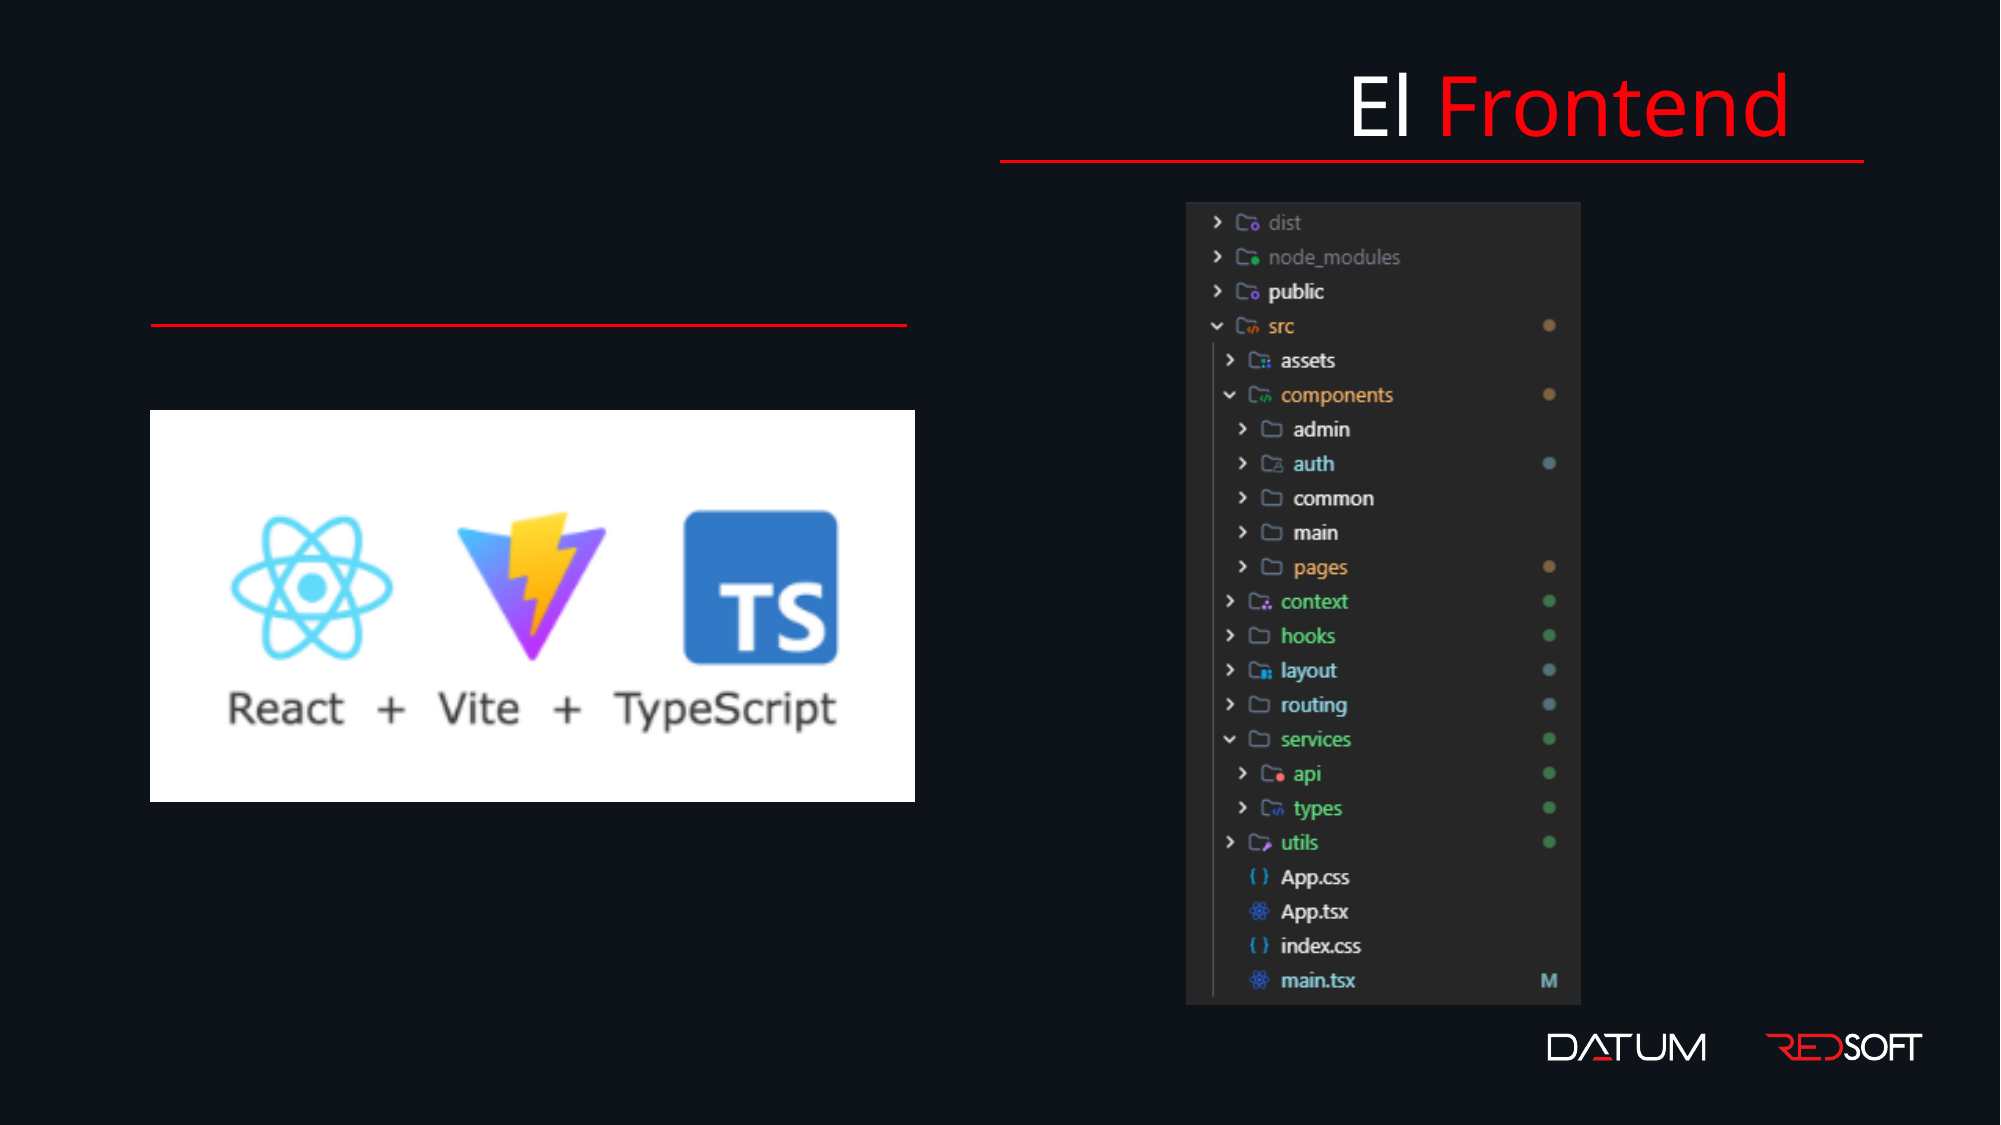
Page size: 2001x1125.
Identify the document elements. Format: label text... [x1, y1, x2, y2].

picture [1186, 202, 1946, 1090]
text_box El Frontend [1330, 45, 1980, 161]
picture [150, 410, 915, 802]
